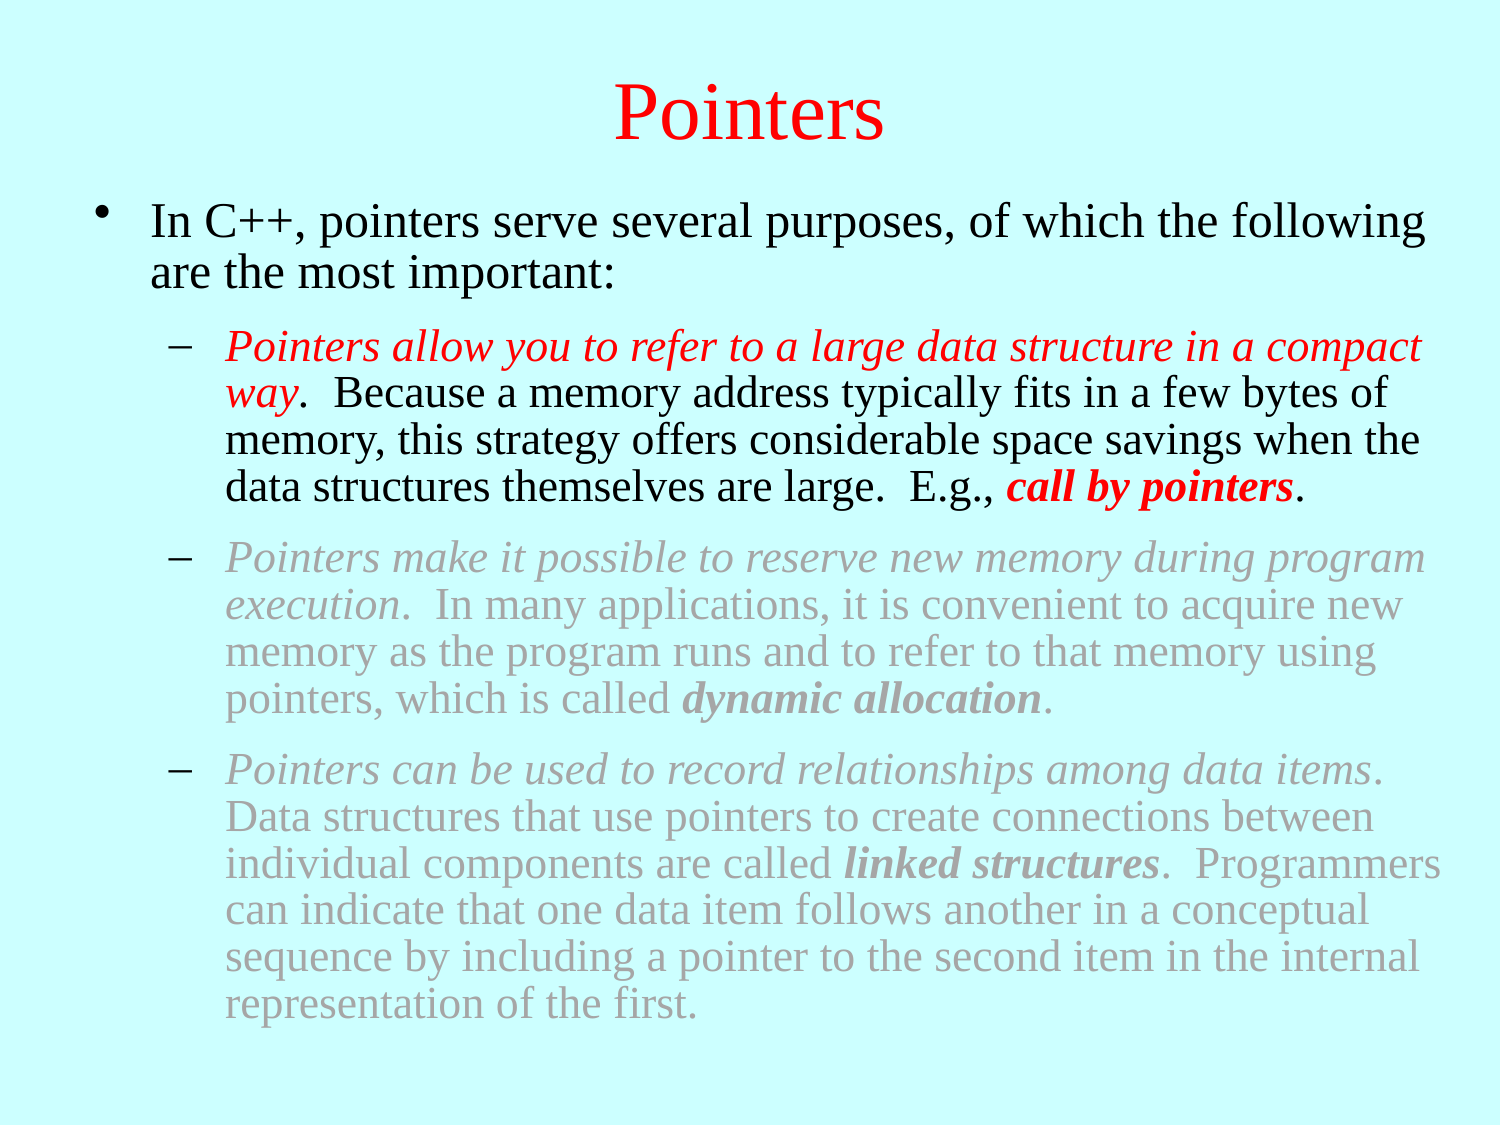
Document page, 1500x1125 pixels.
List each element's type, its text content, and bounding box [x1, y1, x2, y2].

text_box In C++, pointers serve several purposes, of which the following are the most important: Pointers allow you to refer to a large data structure in a compact way. Because a memory address typically fits in a few bytes of memory, this strategy offers considerable space savings when the data structures themselves are large. E.g., call by pointers. Pointers make it possible to reserve new memory during program execution. In many applications, it is convenient to acquire new memory as the program runs and to refer to that memory using pointers, which is called dynamic allocation. Pointers can be used to record relationships among data items. Data structures that use pointers to create connections between individual components are called linked structures. Programmers can indicate that one data item follows another in a conceptual sequence by including a pointer to the second item in the internal representation of the first. [79, 189, 1463, 1100]
title Pointers [0, 12, 1500, 201]
